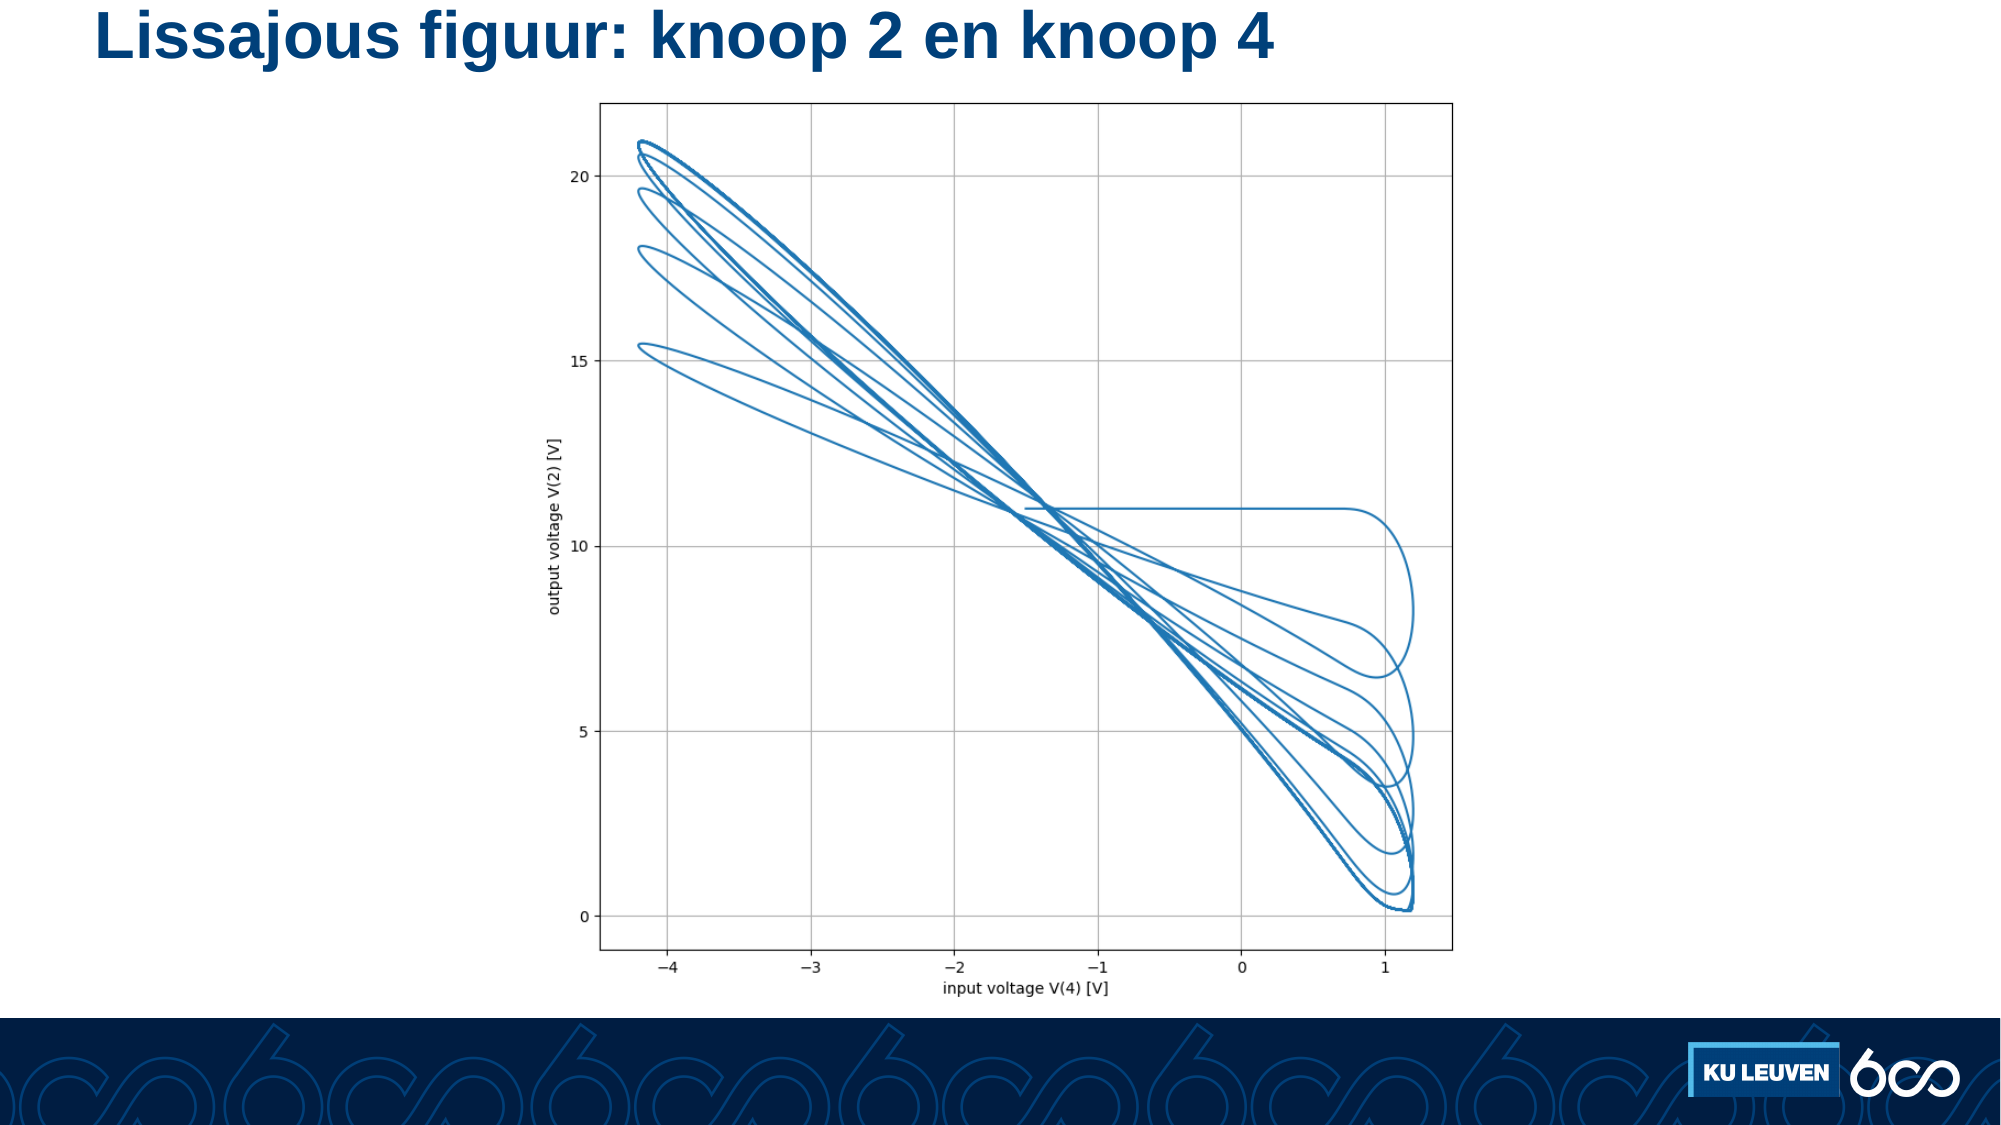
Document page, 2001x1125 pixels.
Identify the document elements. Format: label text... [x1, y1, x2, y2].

title Lissajous figuur: knoop 2 en knoop 4 [94, 0, 1906, 108]
picture [0, 1018, 2001, 1125]
picture [537, 92, 1463, 1008]
